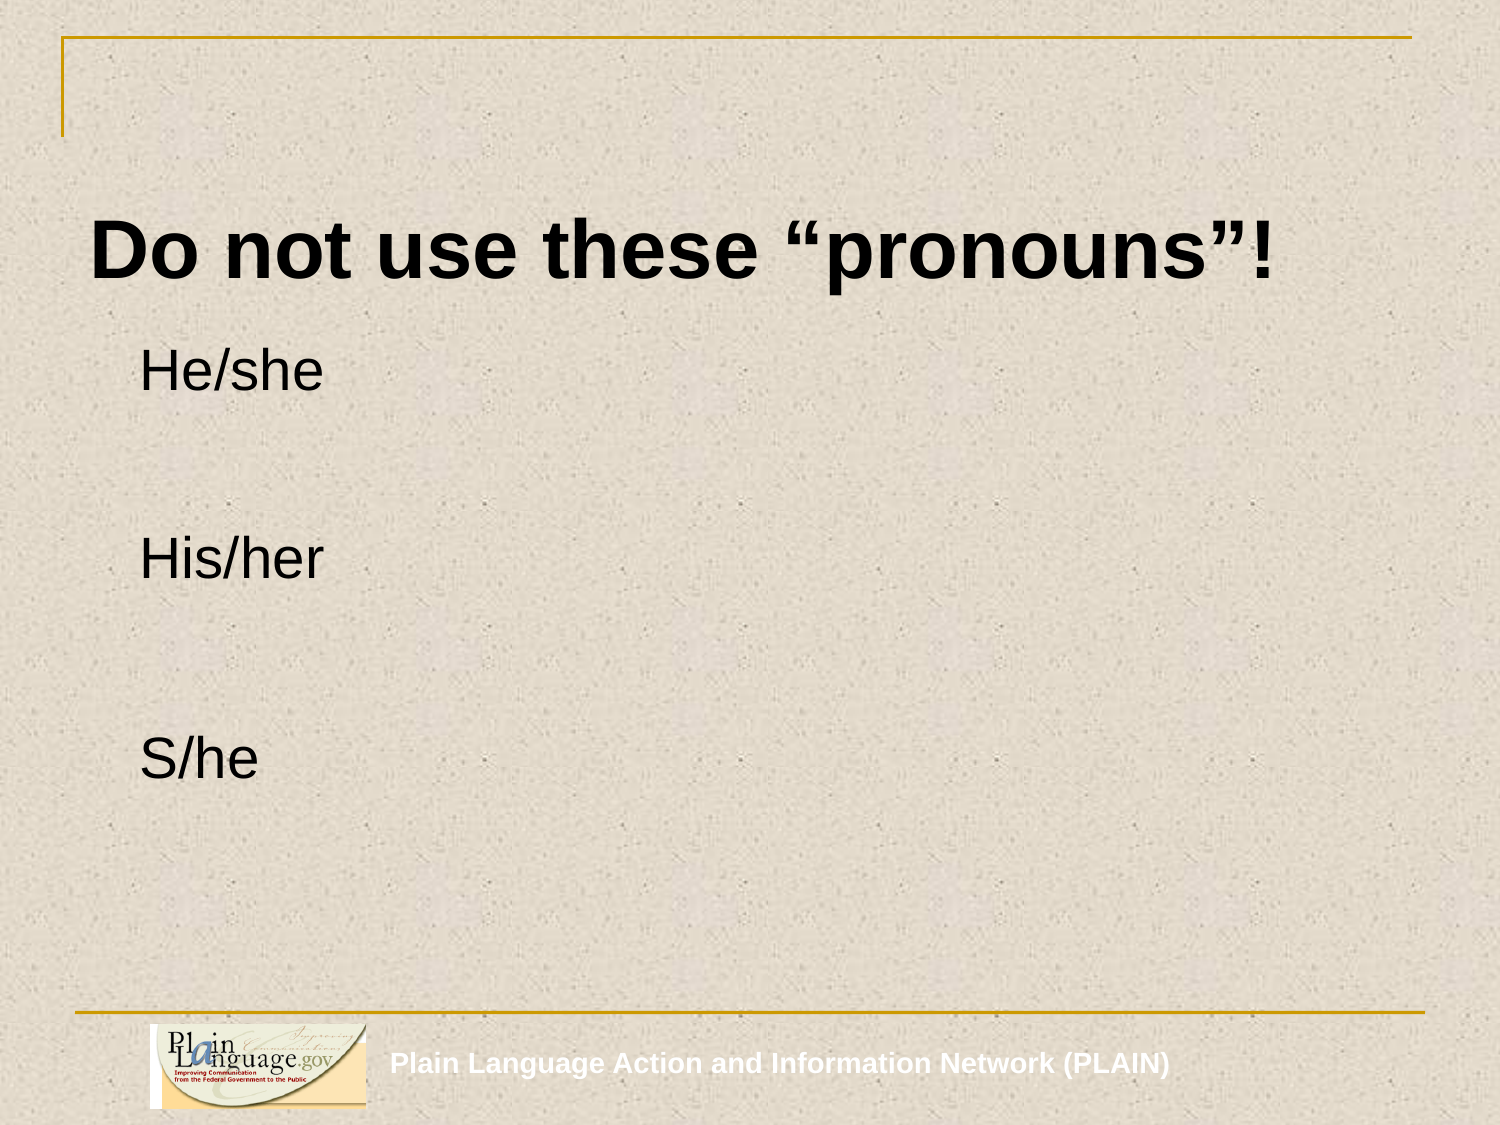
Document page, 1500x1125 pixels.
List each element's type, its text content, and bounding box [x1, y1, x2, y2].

text_box His/her [124, 512, 1175, 598]
text_box S/he [125, 712, 1300, 798]
text_box Do not use these “pronouns”! [75, 187, 1313, 303]
picture [0, 0, 1500, 1125]
text_box He/she [125, 324, 1288, 410]
